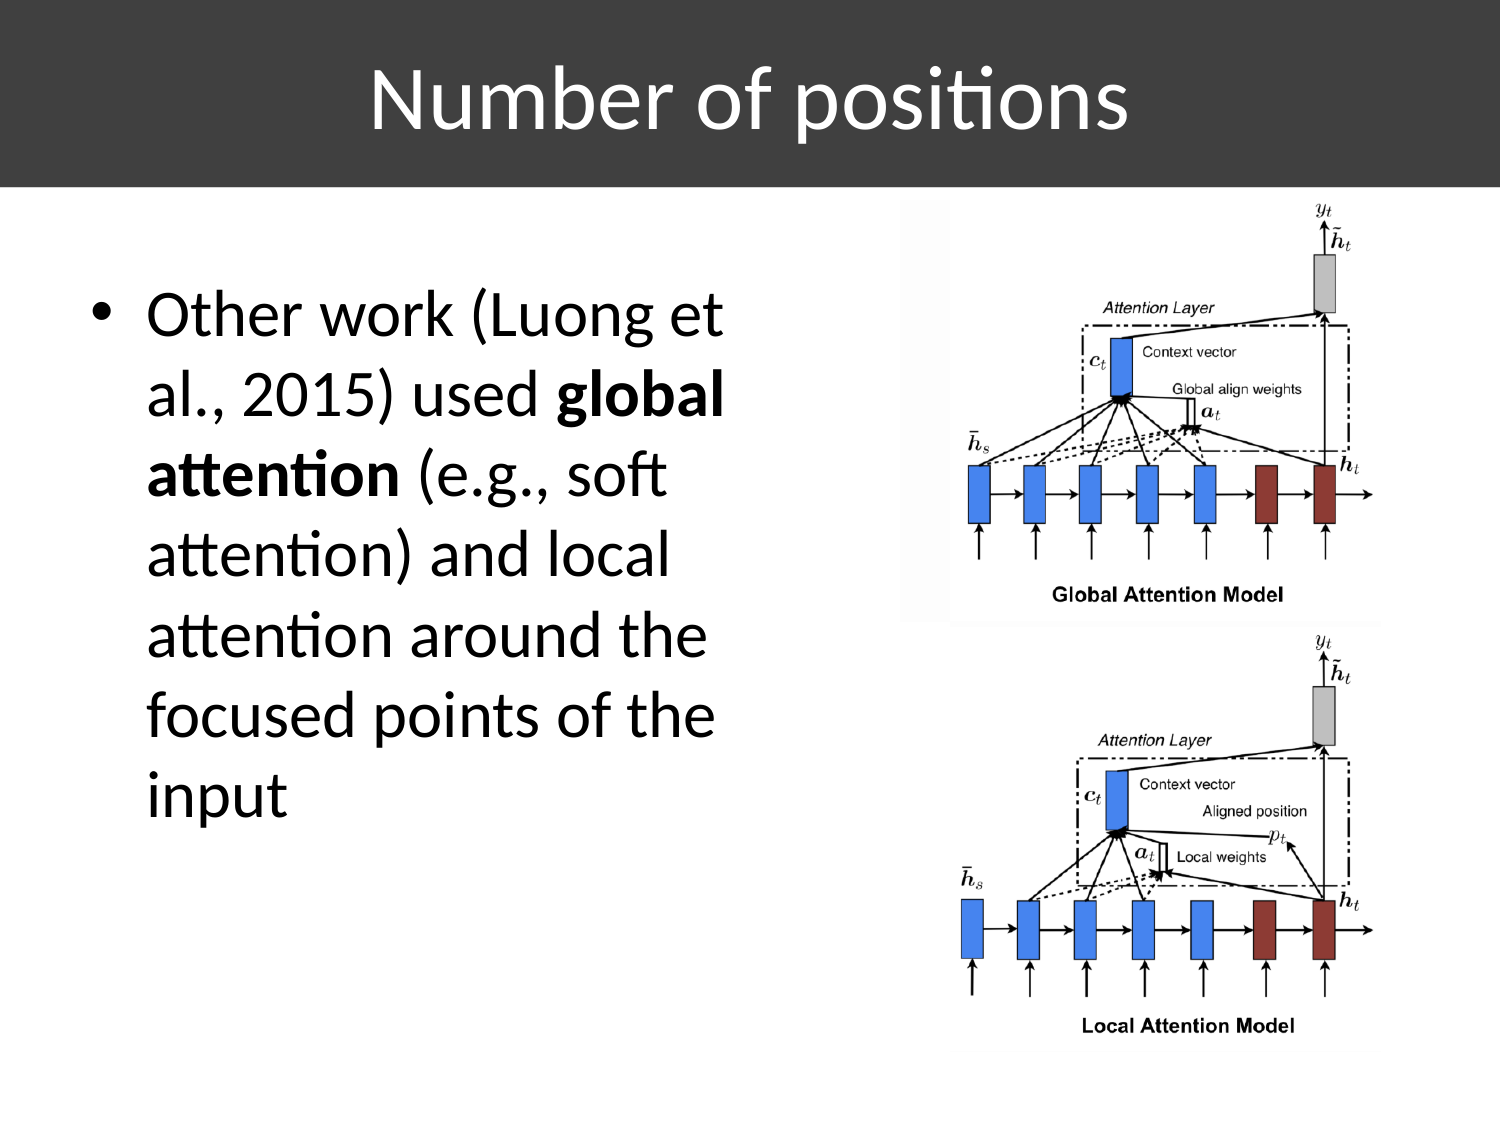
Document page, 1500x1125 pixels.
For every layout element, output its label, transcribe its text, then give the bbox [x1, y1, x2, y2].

title Number of positions [0, 0, 1500, 188]
list Other work (Luong et al., 2015) used global attention (e.g., soft attention) and local attention around the focused points of the input [75, 262, 800, 1005]
picture [899, 199, 1382, 1052]
